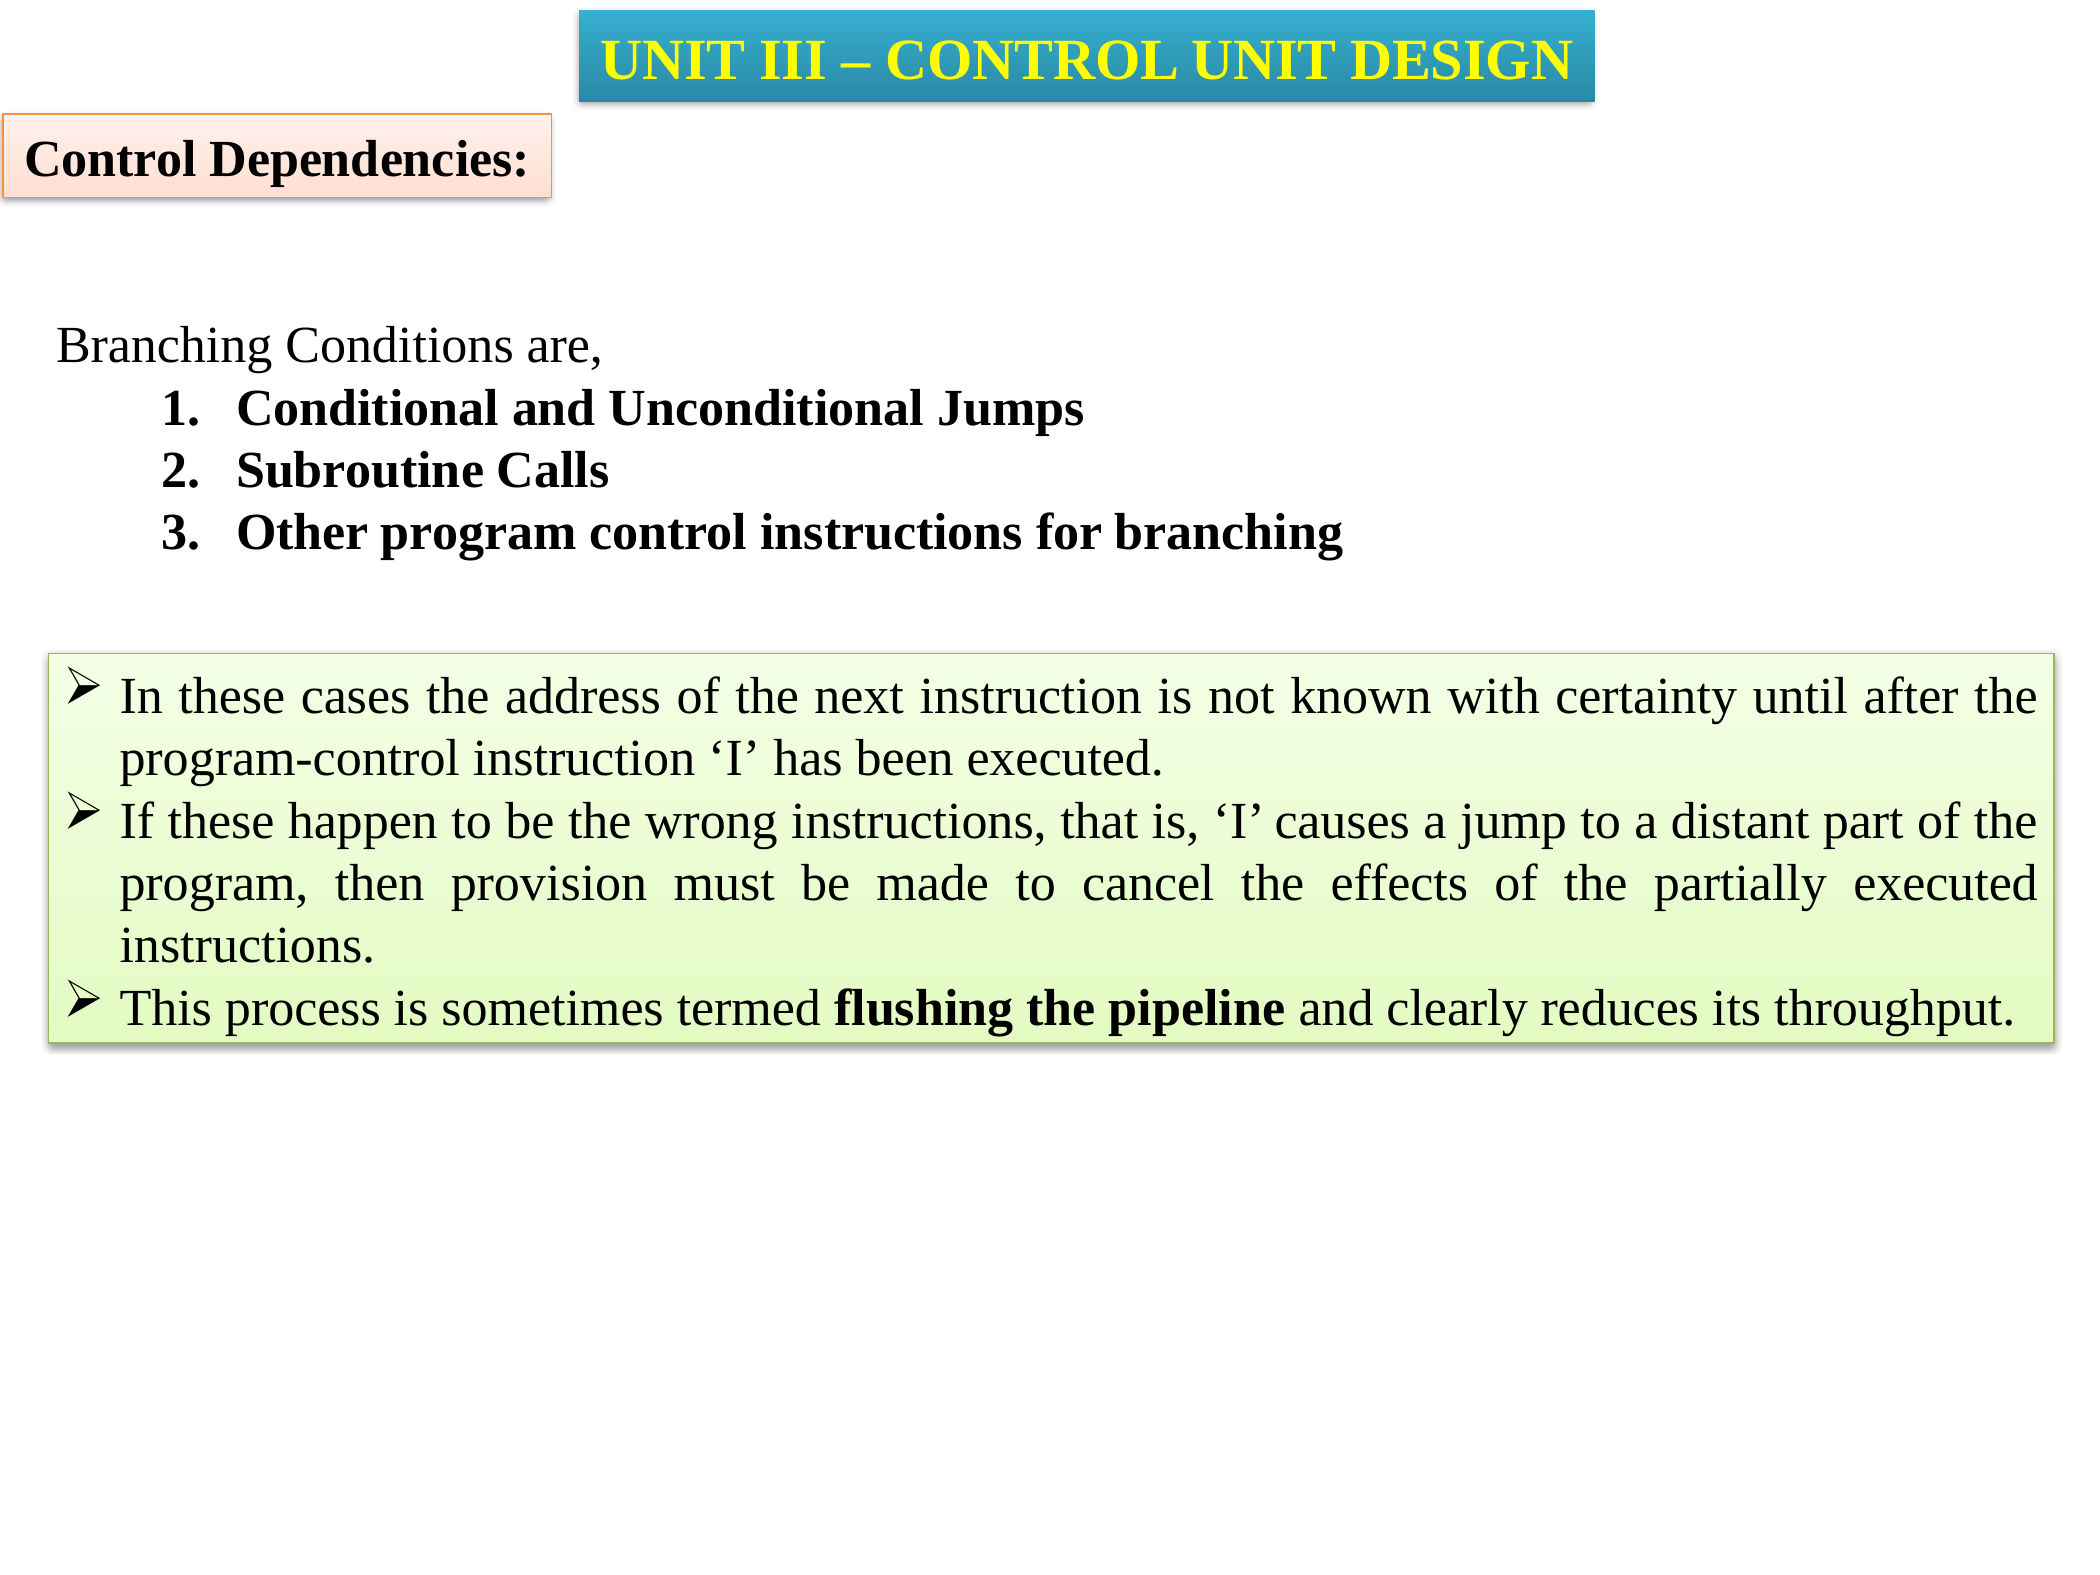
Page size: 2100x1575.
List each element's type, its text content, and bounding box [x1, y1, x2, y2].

text_box Branching Conditions are, Conditional and Unconditional Jumps Subroutine Calls Other program control instructions for branching [41, 303, 1359, 568]
text_box UNIT III – CONTROL UNIT DESIGN [579, 10, 1595, 102]
text_box In these cases the address of the next instruction is not known with certainty until after the program-control instruction ‘I’ has been executed. If these happen to be the wrong instructions, that is, ‘I’ causes a jump to a distant part of the program, then provision must be made to cancel the effects of the partially executed instructions. This process is sometimes termed flushing the pipeline and clearly reduces its throughput. [48, 653, 2055, 1044]
text_box Control Dependencies: [2, 113, 552, 198]
